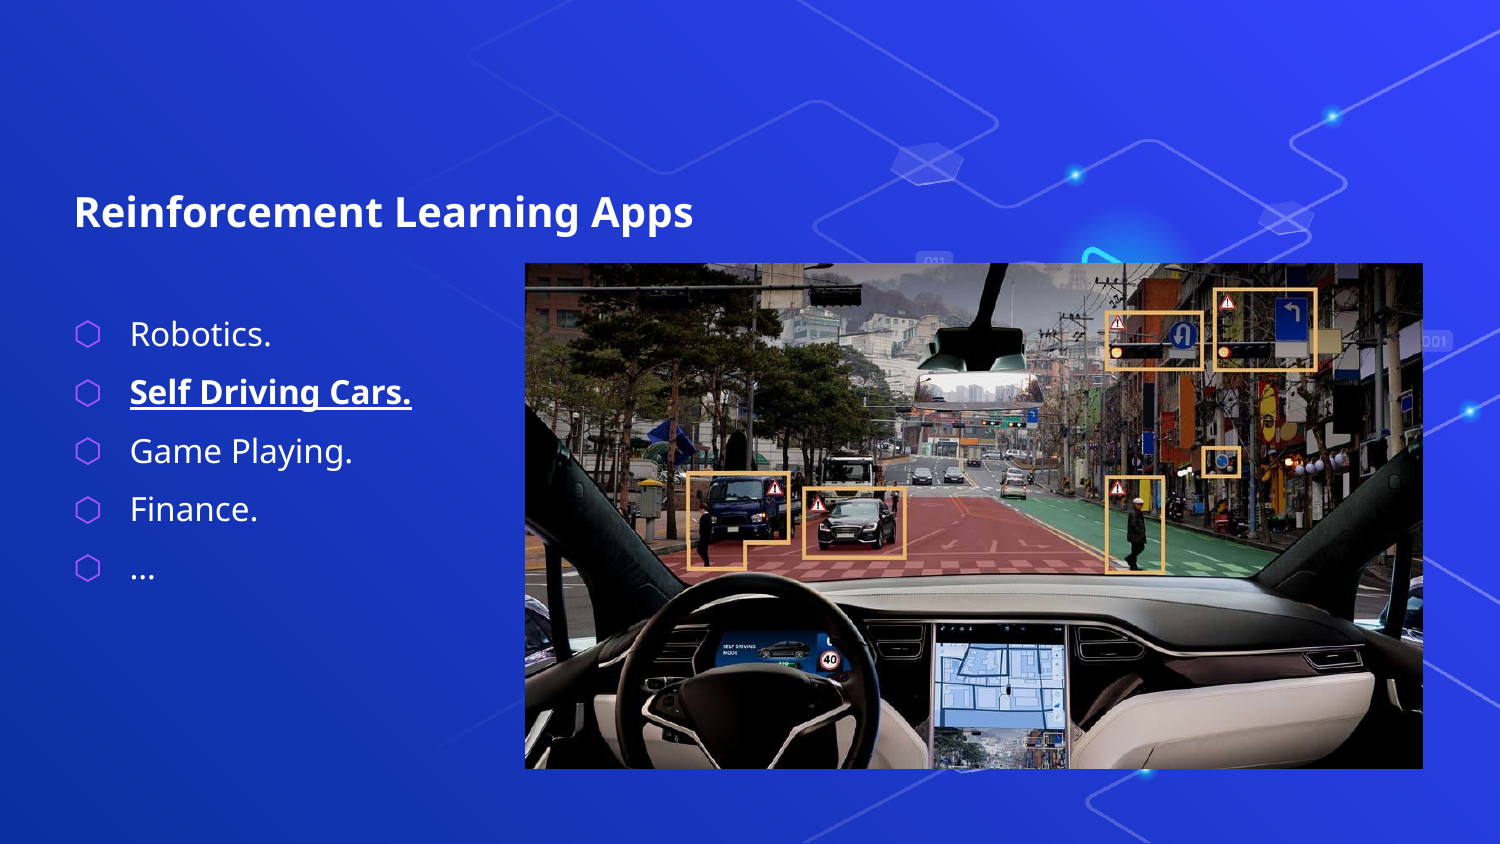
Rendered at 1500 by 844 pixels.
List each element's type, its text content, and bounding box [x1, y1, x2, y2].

picture [0, 0, 1500, 844]
text_box Reinforcement Learning Apps Robotics. Self Driving Cars. Game Playing. Finance. … [58, 171, 1140, 594]
